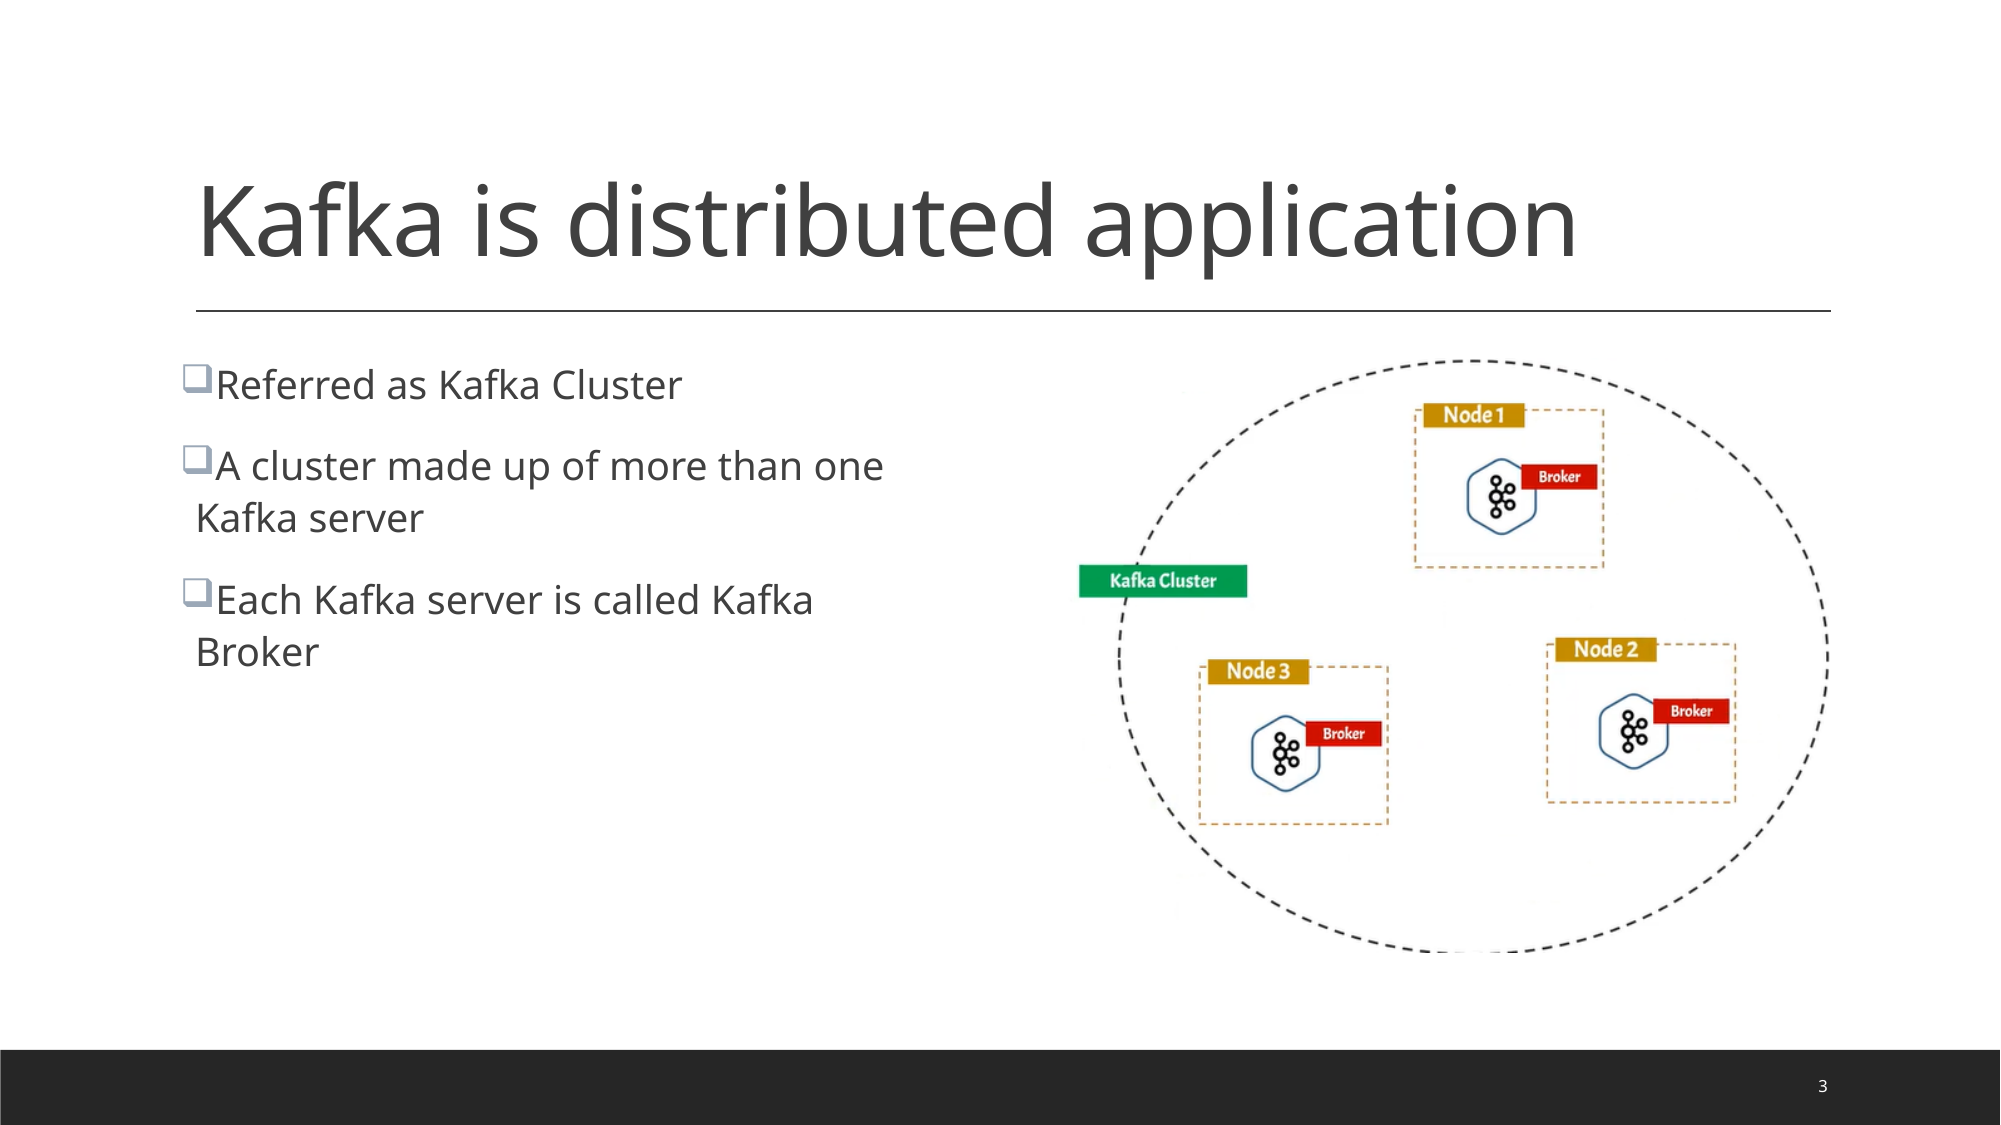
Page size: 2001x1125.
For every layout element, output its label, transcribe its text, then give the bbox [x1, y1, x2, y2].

list Referred as Kafka Cluster A cluster made up of more than one Kafka server Each Kafka server is called Kafka Broker [180, 347, 942, 963]
slide_number 3 [1803, 1057, 1932, 1118]
title Kafka is distributed application [180, 47, 1830, 285]
picture [1068, 357, 1831, 953]
